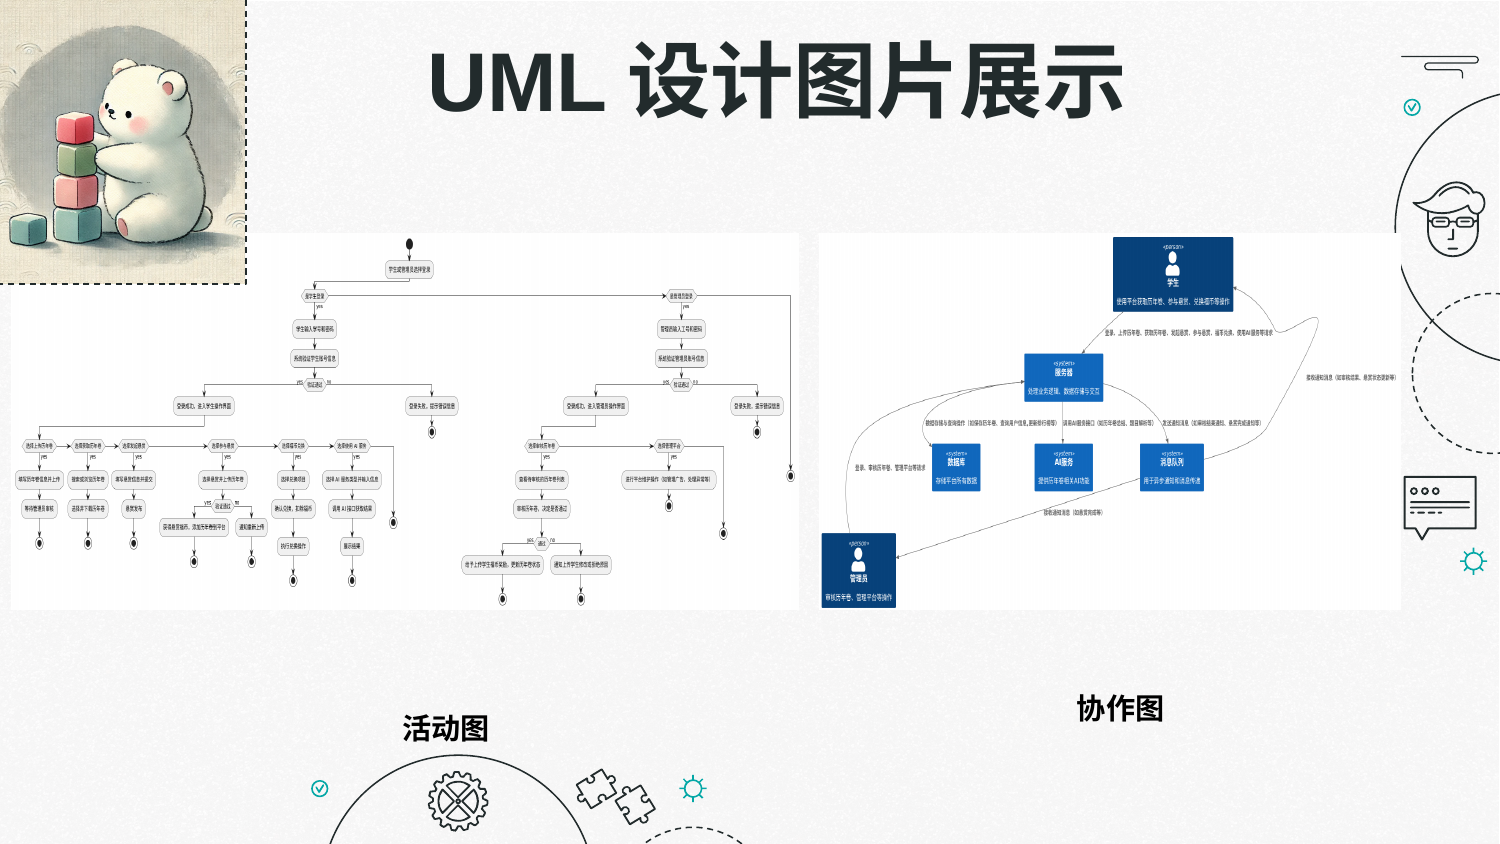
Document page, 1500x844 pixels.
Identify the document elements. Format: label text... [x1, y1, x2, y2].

text_box 协作图 [1062, 683, 1197, 733]
picture [0, 0, 799, 611]
text_box 活动图 [387, 702, 522, 753]
title UML设计图片展示 [301, 12, 1253, 221]
picture [819, 233, 1401, 611]
